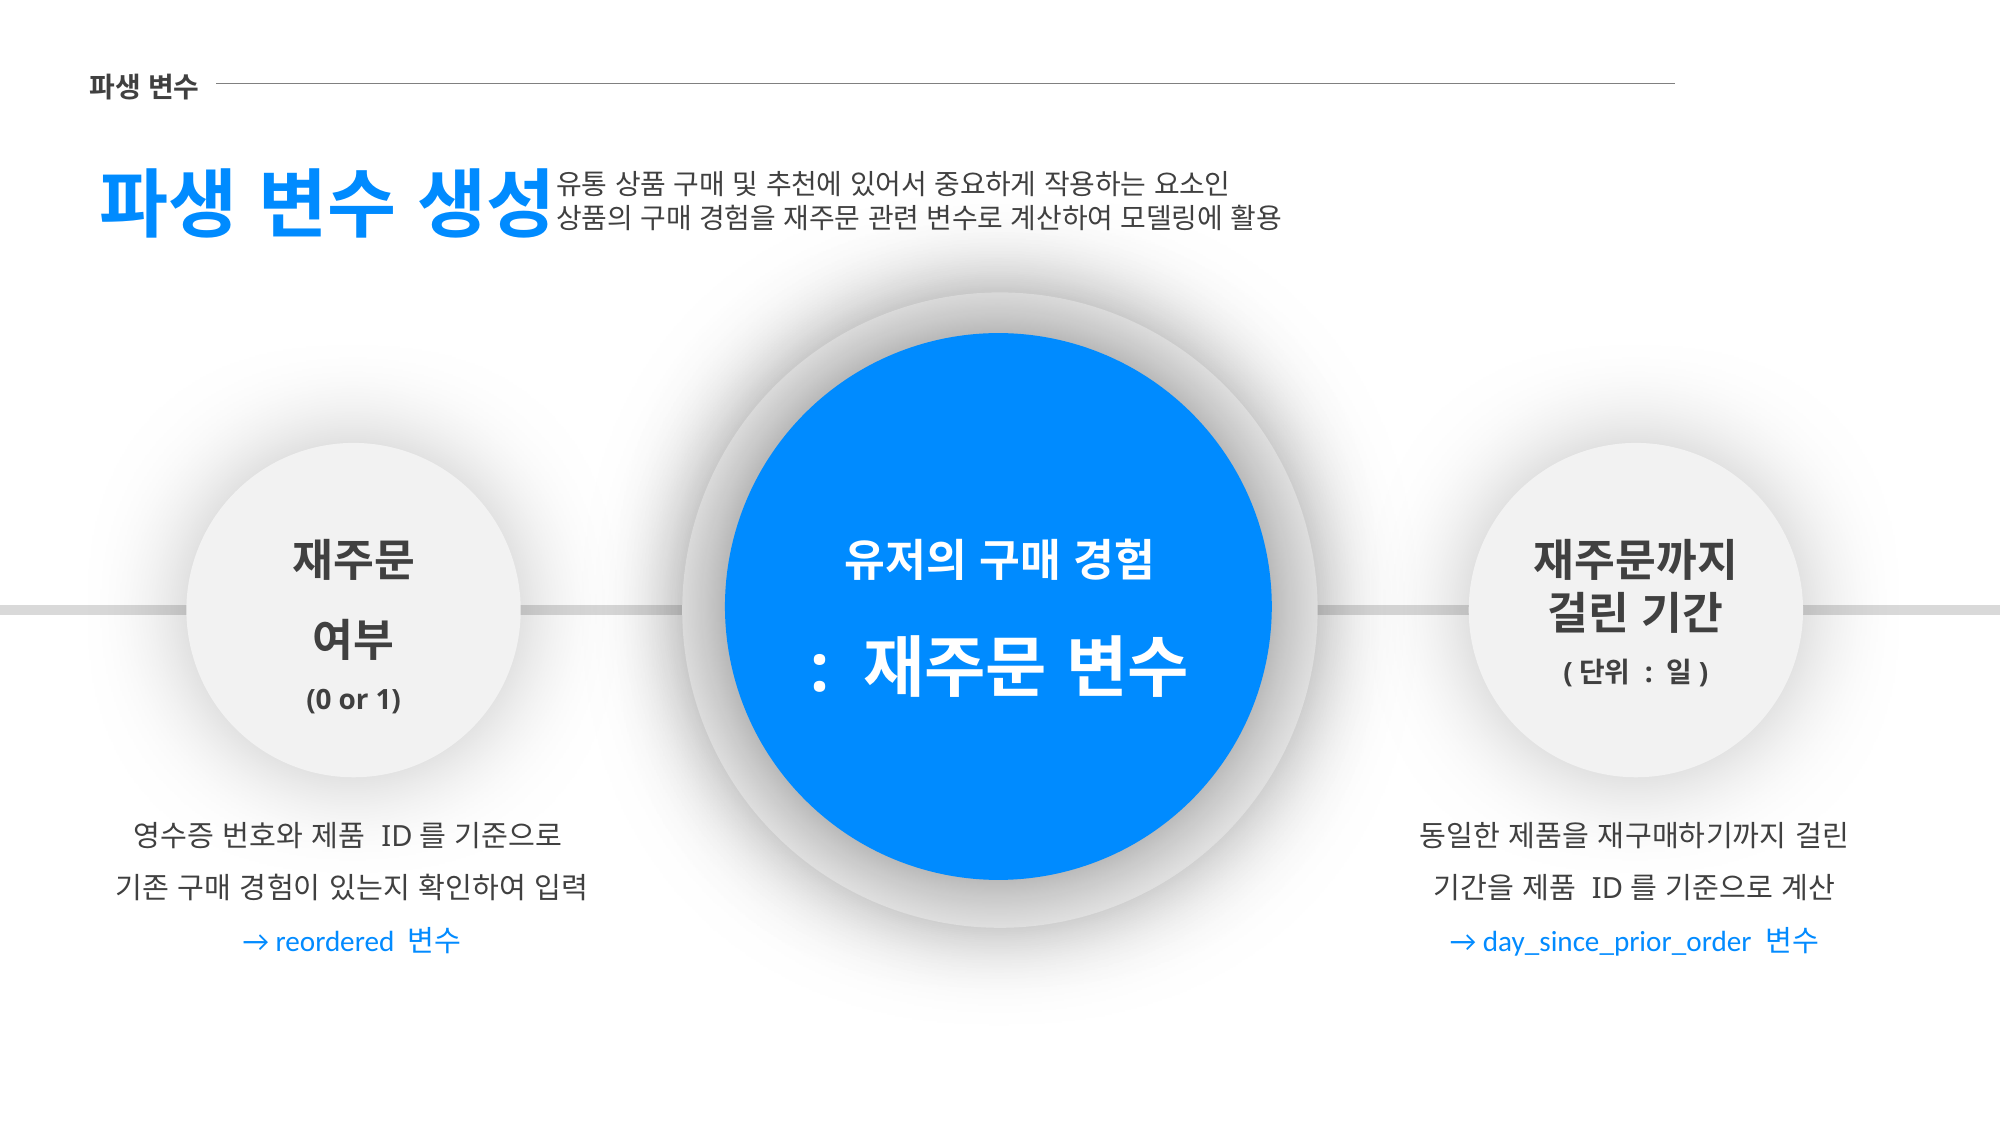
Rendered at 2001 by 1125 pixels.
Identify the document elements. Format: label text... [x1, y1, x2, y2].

text_box 유통 상품 구매 및 추천에 있어서 중요하게 작용하는 요소인 상품의 구매 경험을 재주문 관련 변수로 계산하여 모델링에 활용 [541, 159, 1732, 242]
text_box 파생 변수 생성 [84, 148, 808, 254]
text_box 파생 변수 [75, 62, 650, 111]
text_box 재주문 여부 (0 or 1) [185, 441, 522, 610]
text_box 유저의 구매 경험 : 재주문 변수 [796, 497, 1205, 610]
text_box 재주문까지 걸린 기간 (단위 : 일) [1467, 611, 1805, 779]
text_box [723, 611, 1273, 881]
text_box 영수증 번호와 제품 ID를 기준으로 기존 구매 경험이 있는지 확인하여 입력 → reordered 변수 [92, 792, 612, 965]
text_box 재주문까지 걸린 기간 (단위 : 일) [1467, 441, 1805, 610]
text_box [723, 332, 1273, 610]
text_box 동일한 제품을 재구매하기까지 걸린 기간을 제품 ID를 기준으로 계산 → day_since_prior_order 변수 [1374, 792, 1895, 965]
text_box 유저의 구매 경험 : 재주문 변수 [796, 611, 1205, 713]
text_box 재주문 여부 (0 or 1) [185, 611, 522, 779]
